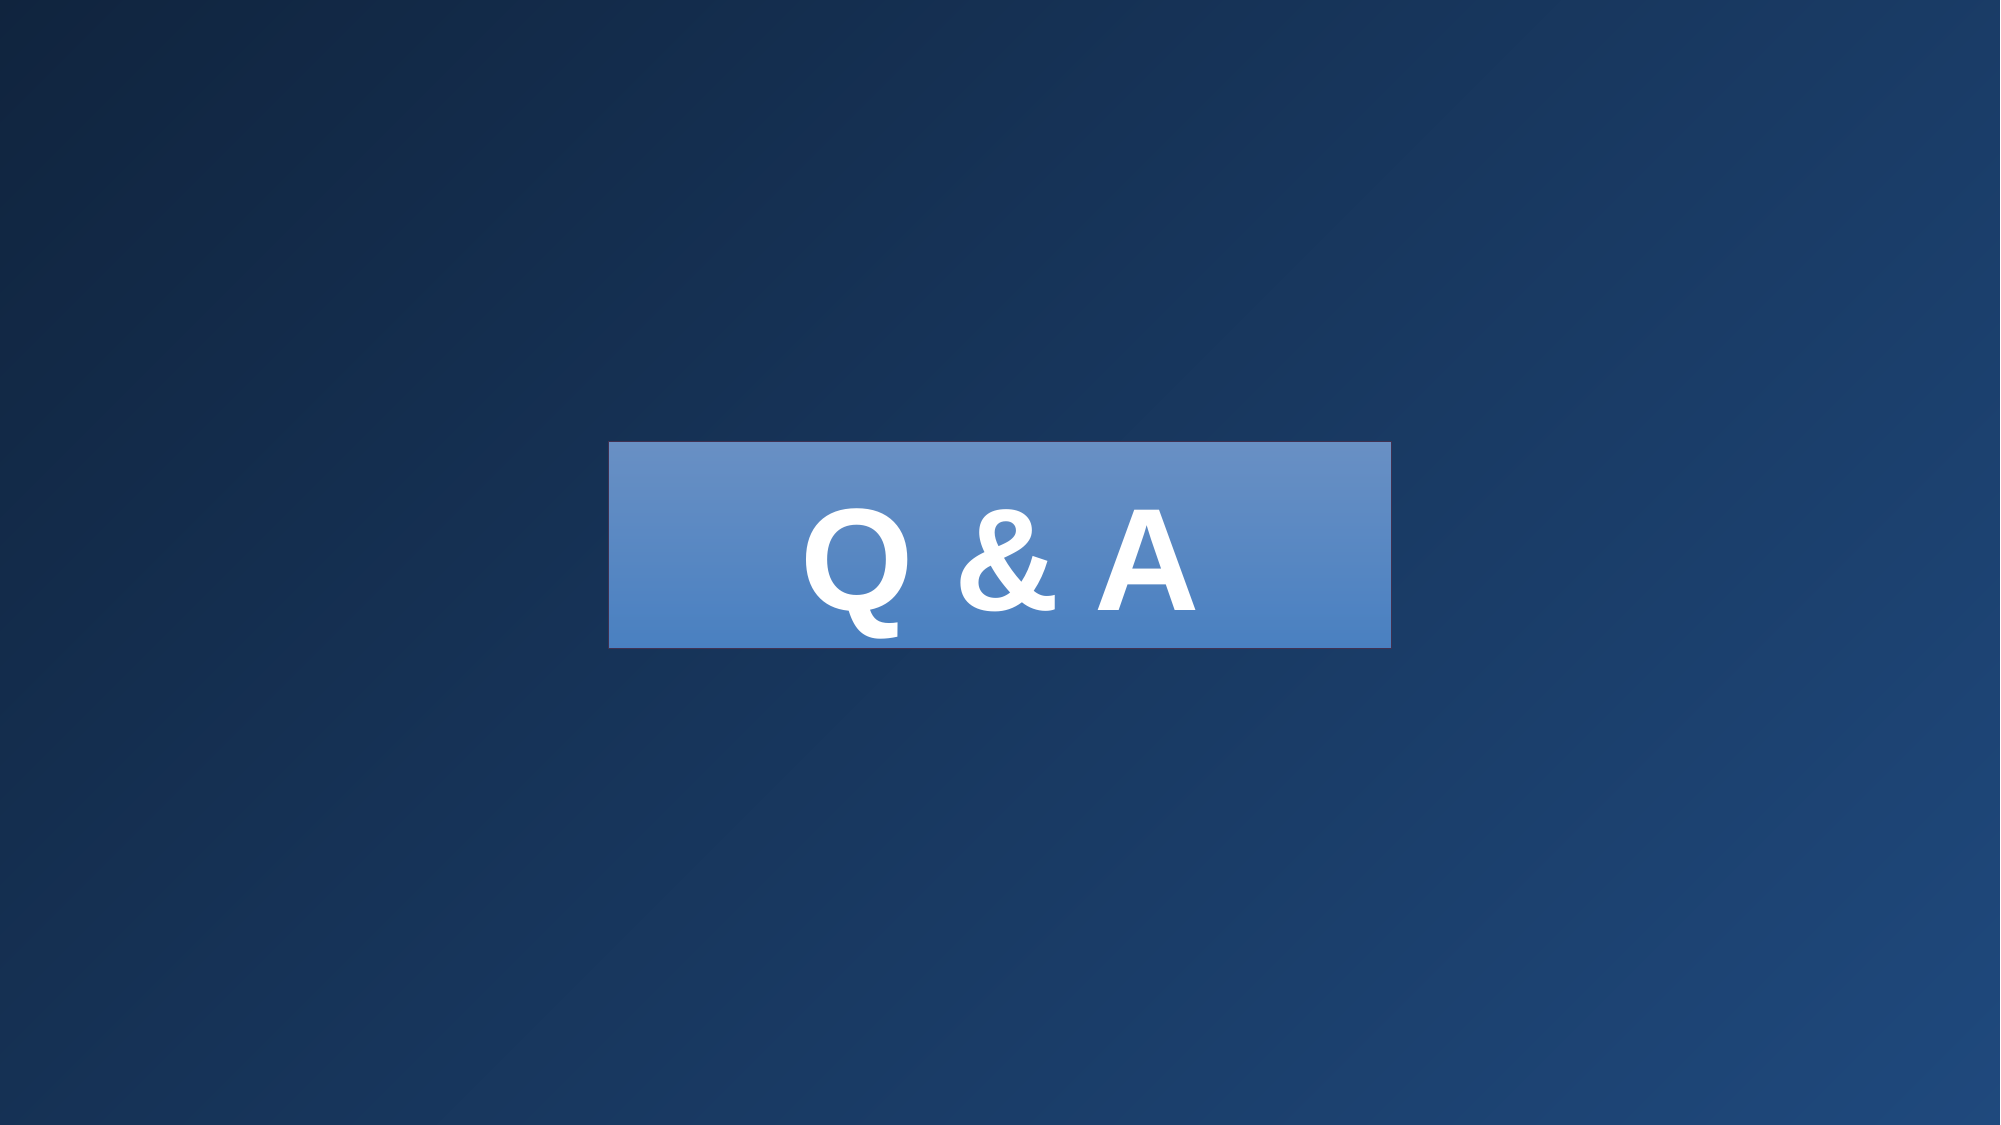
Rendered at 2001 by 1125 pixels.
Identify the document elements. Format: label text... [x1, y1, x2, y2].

title Q & A [608, 441, 1392, 649]
